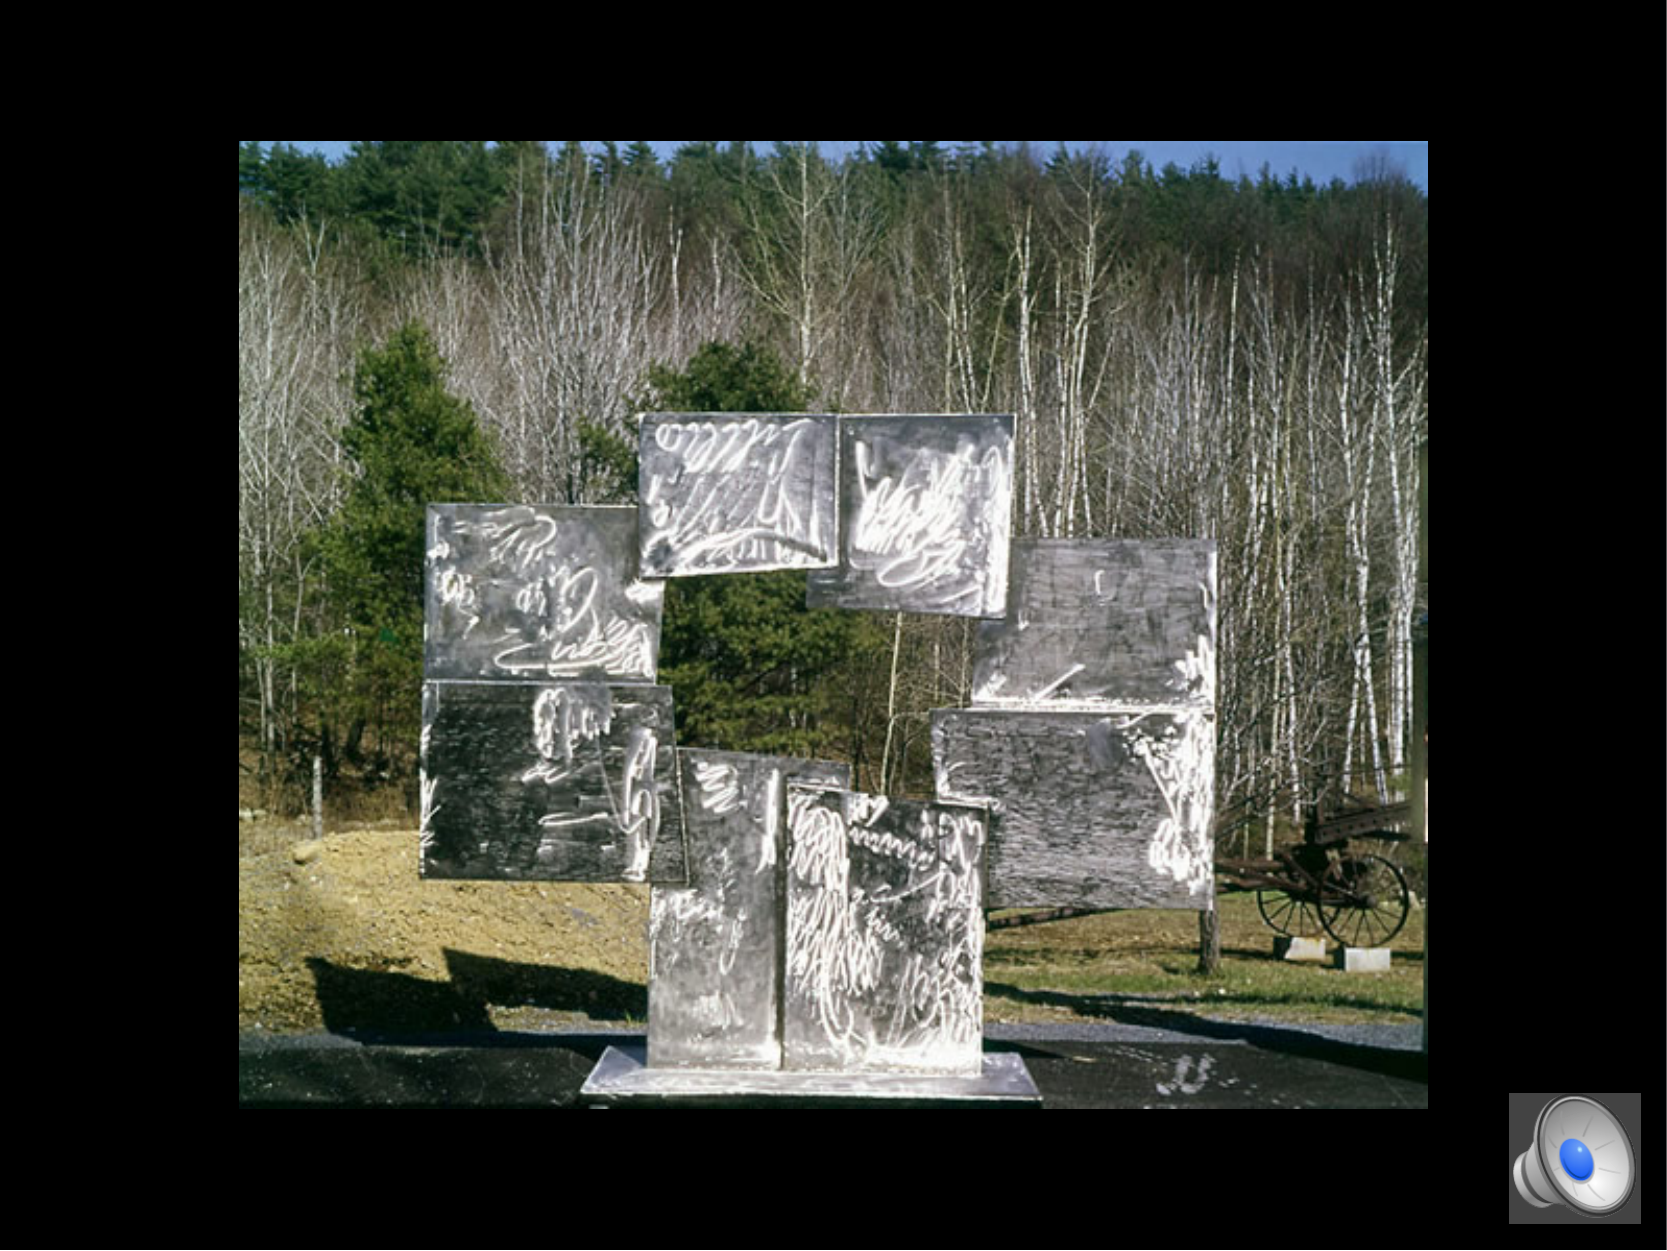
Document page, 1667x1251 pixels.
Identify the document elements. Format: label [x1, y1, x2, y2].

picture [1508, 1091, 1642, 1226]
picture [239, 141, 1428, 1109]
